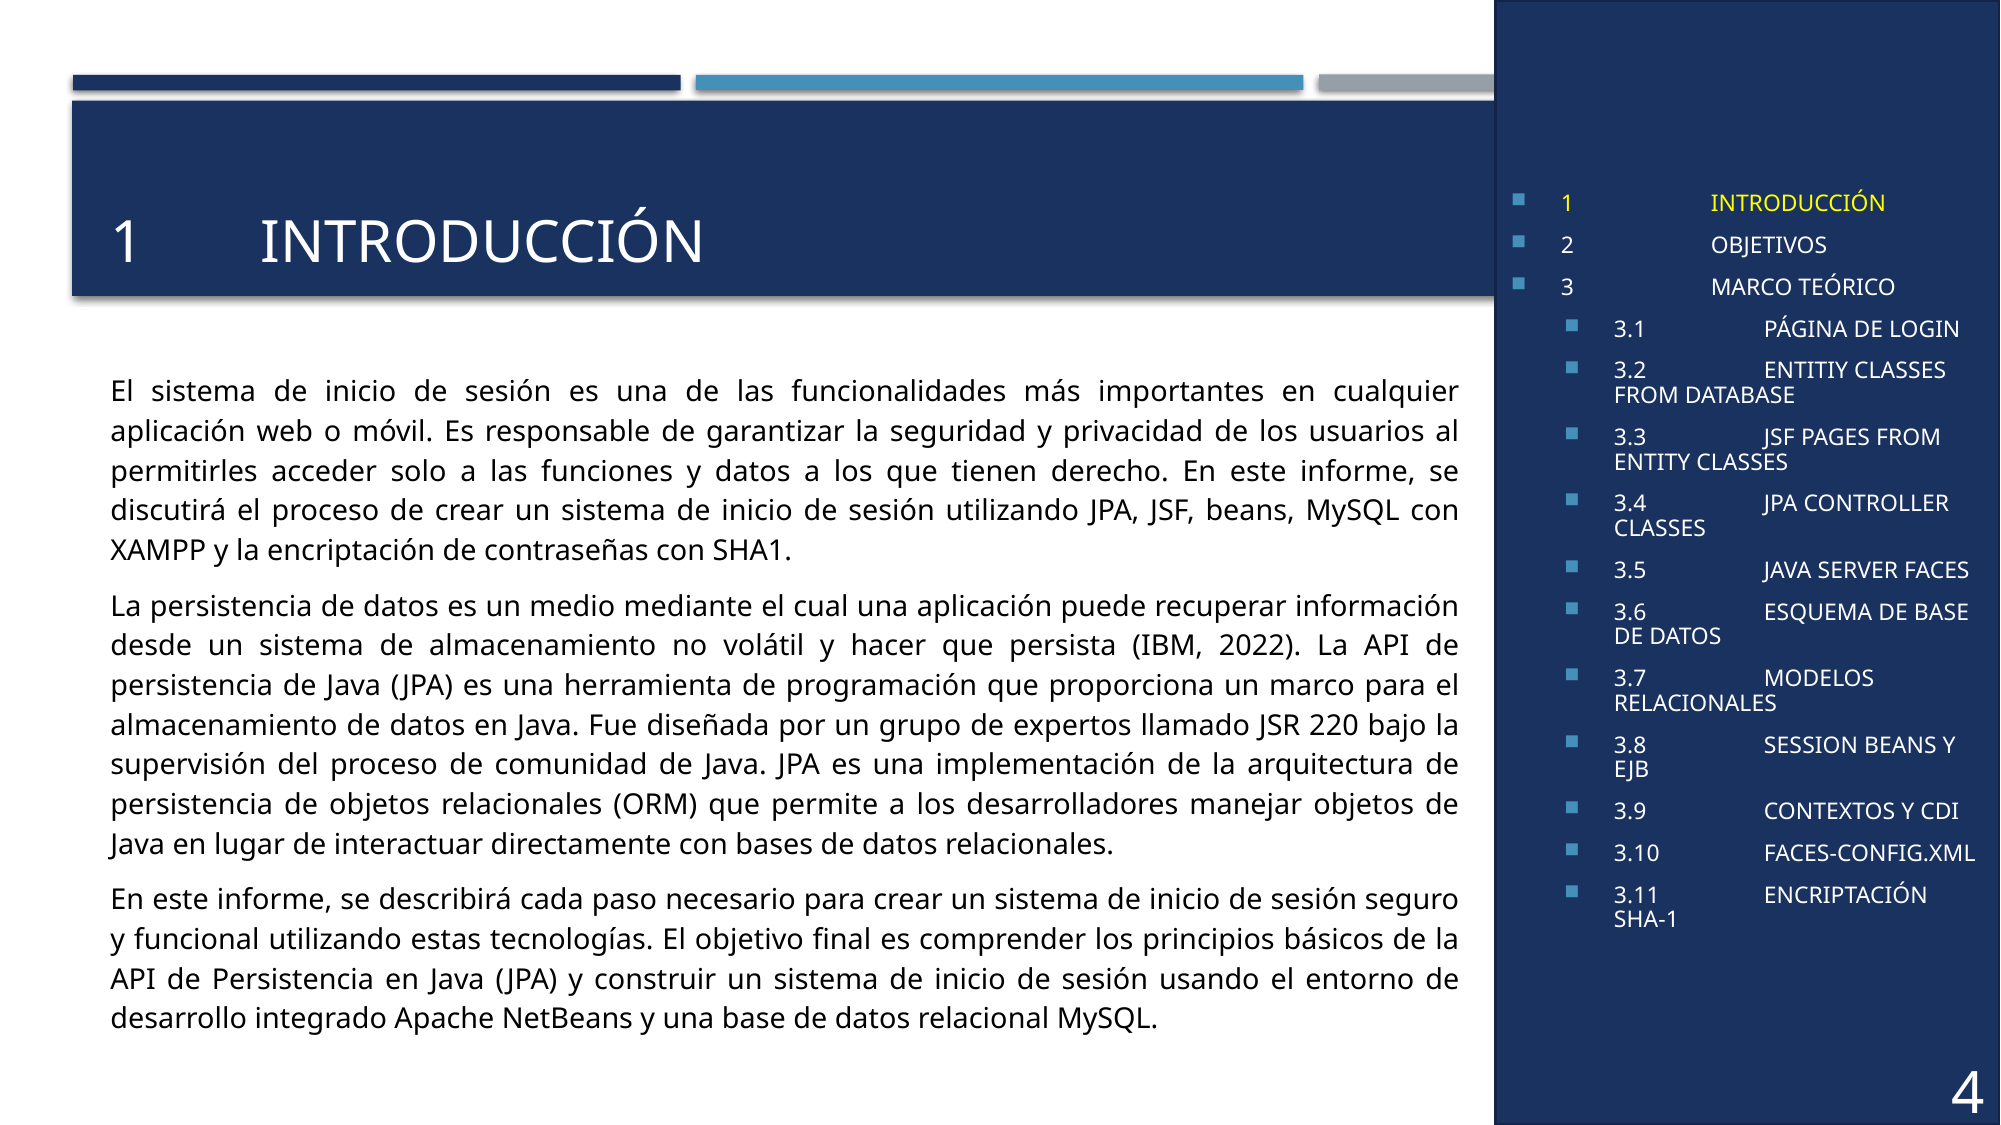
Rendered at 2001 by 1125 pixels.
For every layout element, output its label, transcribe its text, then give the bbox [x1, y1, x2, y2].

list El sistema de inicio de sesión es una de las funcionalidades más importantes en cualquier aplicación web o móvil. Es responsable de garantizar la seguridad y privacidad de los usuarios al permitirles acceder solo a las funciones y datos a los que tienen derecho. En este informe, se discutirá el proceso de crear un sistema de inicio de sesión utilizando JPA, JSF, beans, MySQL con XAMPP y la encriptación de contraseñas con SHA1. La persistencia de datos es un medio mediante el cual una aplicación puede recuperar información desde un sistema de almacenamiento no volátil y hacer que persista (IBM, 2022). La API de persistencia de Java (JPA) es una herramienta de programación que proporciona un marco para el almacenamiento de datos en Java. Fue diseñada por un grupo de expertos llamado JSR 220 bajo la supervisión del proceso de comunidad de Java. JPA es una implementación de la arquitectura de persistencia de objetos relacionales (ORM) que permite a los desarrolladores manejar objetos de Java en lugar de interactuar directamente con bases de datos relacionales. En este informe, se describirá cada paso necesario para crear un sistema de inicio de sesión seguro y funcional utilizando estas tecnologías. El objetivo final es comprender los principios básicos de la API de Persistencia en Java (JPA) y construir un sistema de inicio de sesión usando el entorno de desarrollo integrado Apache NetBeans y una base de datos relacional MySQL. [95, 357, 1476, 1045]
title 1 Introducción [95, 115, 1494, 282]
text_box 1 INTRODUCCIÓN 2 OBJETIVOS 3 MARCO TEÓRICO 3.1 PÁGINA DE LOGIN 3.2 ENTITIY CLASSES FROM DATABASE 3.3 JSF PAGES FROM ENTITY CLASSES 3.4 JPA CONTROLLER CLASSES 3.5 JAVA SERVER FACES 3.6 ESQUEMA DE BASE DE DATOS 3.7 MODELOS RELACIONALES 3.8 SESSION BEANS Y EJB 3.9 CONTEXTOS Y CDI 3.10 FACES-CONFIG.XML 3.11 ENCRIPTACIÓN SHA-1 [1494, 0, 2000, 1125]
slide_number 4 [1827, 1065, 2000, 1125]
